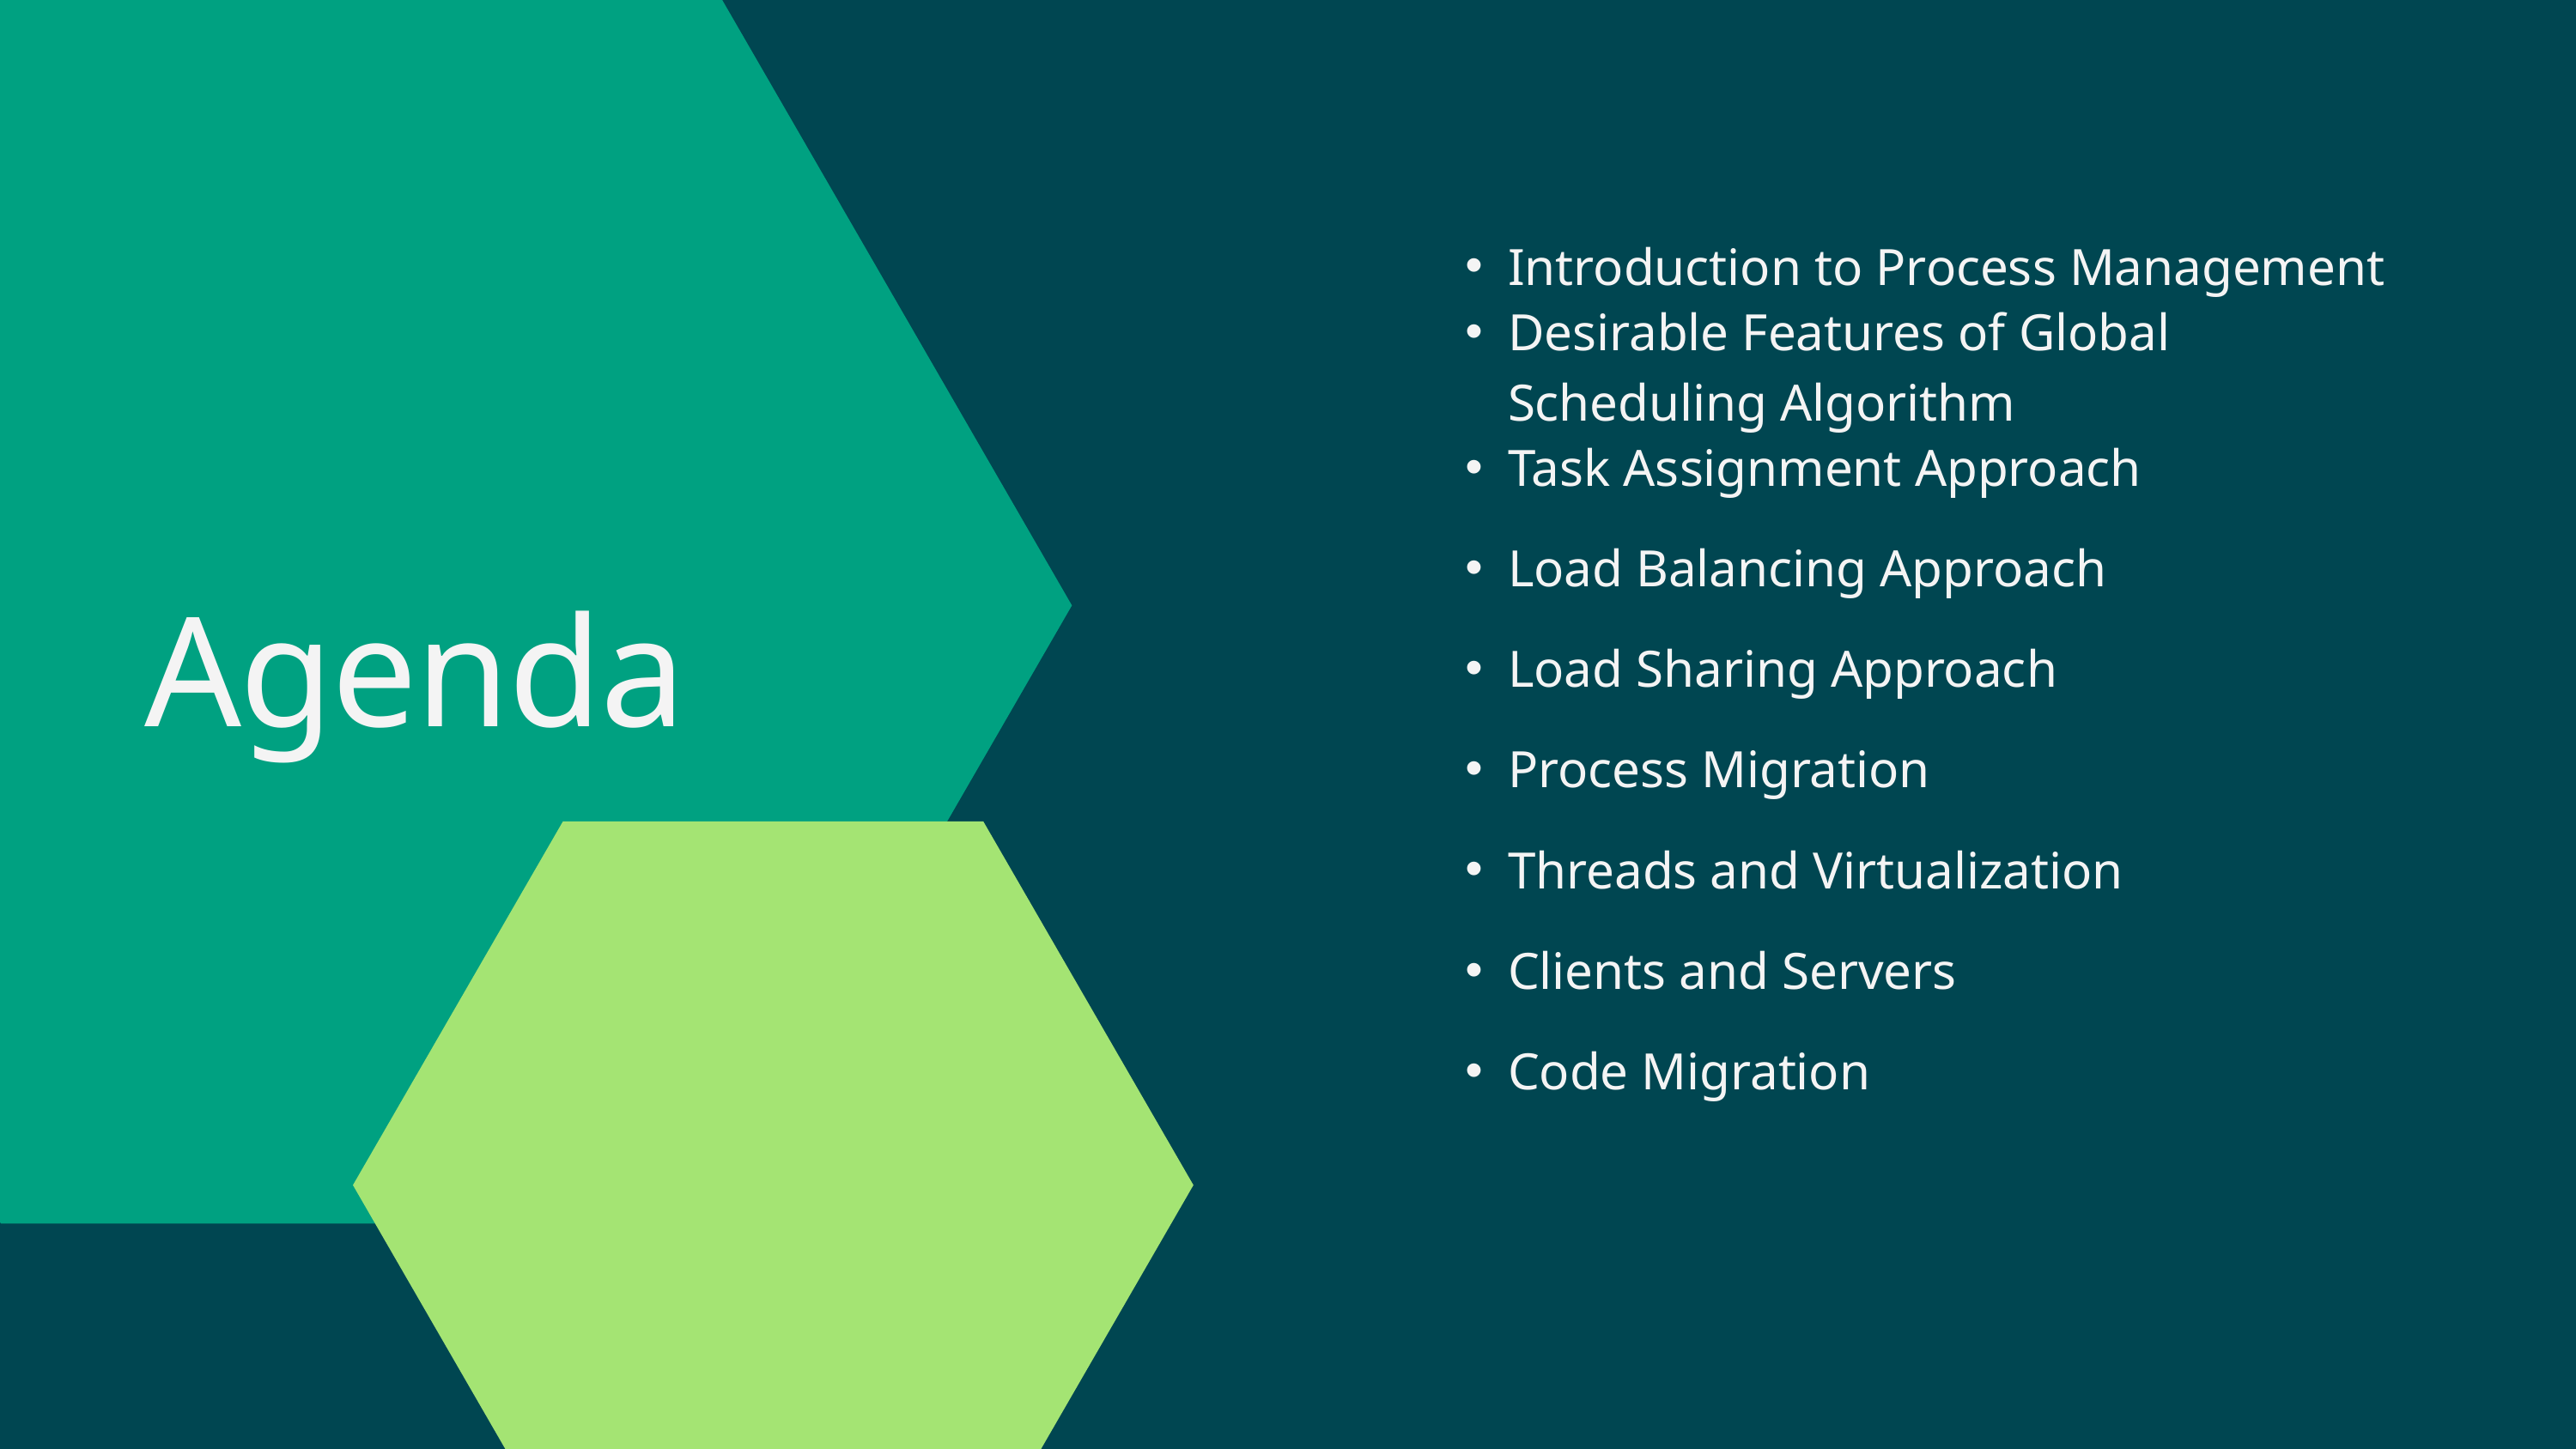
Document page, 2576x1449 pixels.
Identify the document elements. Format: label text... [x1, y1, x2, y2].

text_box Code Migration [1422, 1029, 2283, 1100]
text_box Threads and Virtualization [1422, 828, 2283, 899]
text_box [352, 821, 1194, 1449]
text_box Introduction to Process Management [1422, 225, 2432, 295]
text_box Task Assignment Approach [1422, 426, 2283, 497]
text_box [0, 0, 1072, 1224]
text_box Process Migration [1422, 727, 2283, 798]
text_box Load Balancing Approach [1422, 526, 2283, 597]
text_box Clients and Servers [1422, 929, 2283, 999]
text_box Desirable Features of Global Scheduling Algorithm [1422, 290, 2396, 431]
text_box Load Sharing Approach [1422, 627, 2283, 698]
